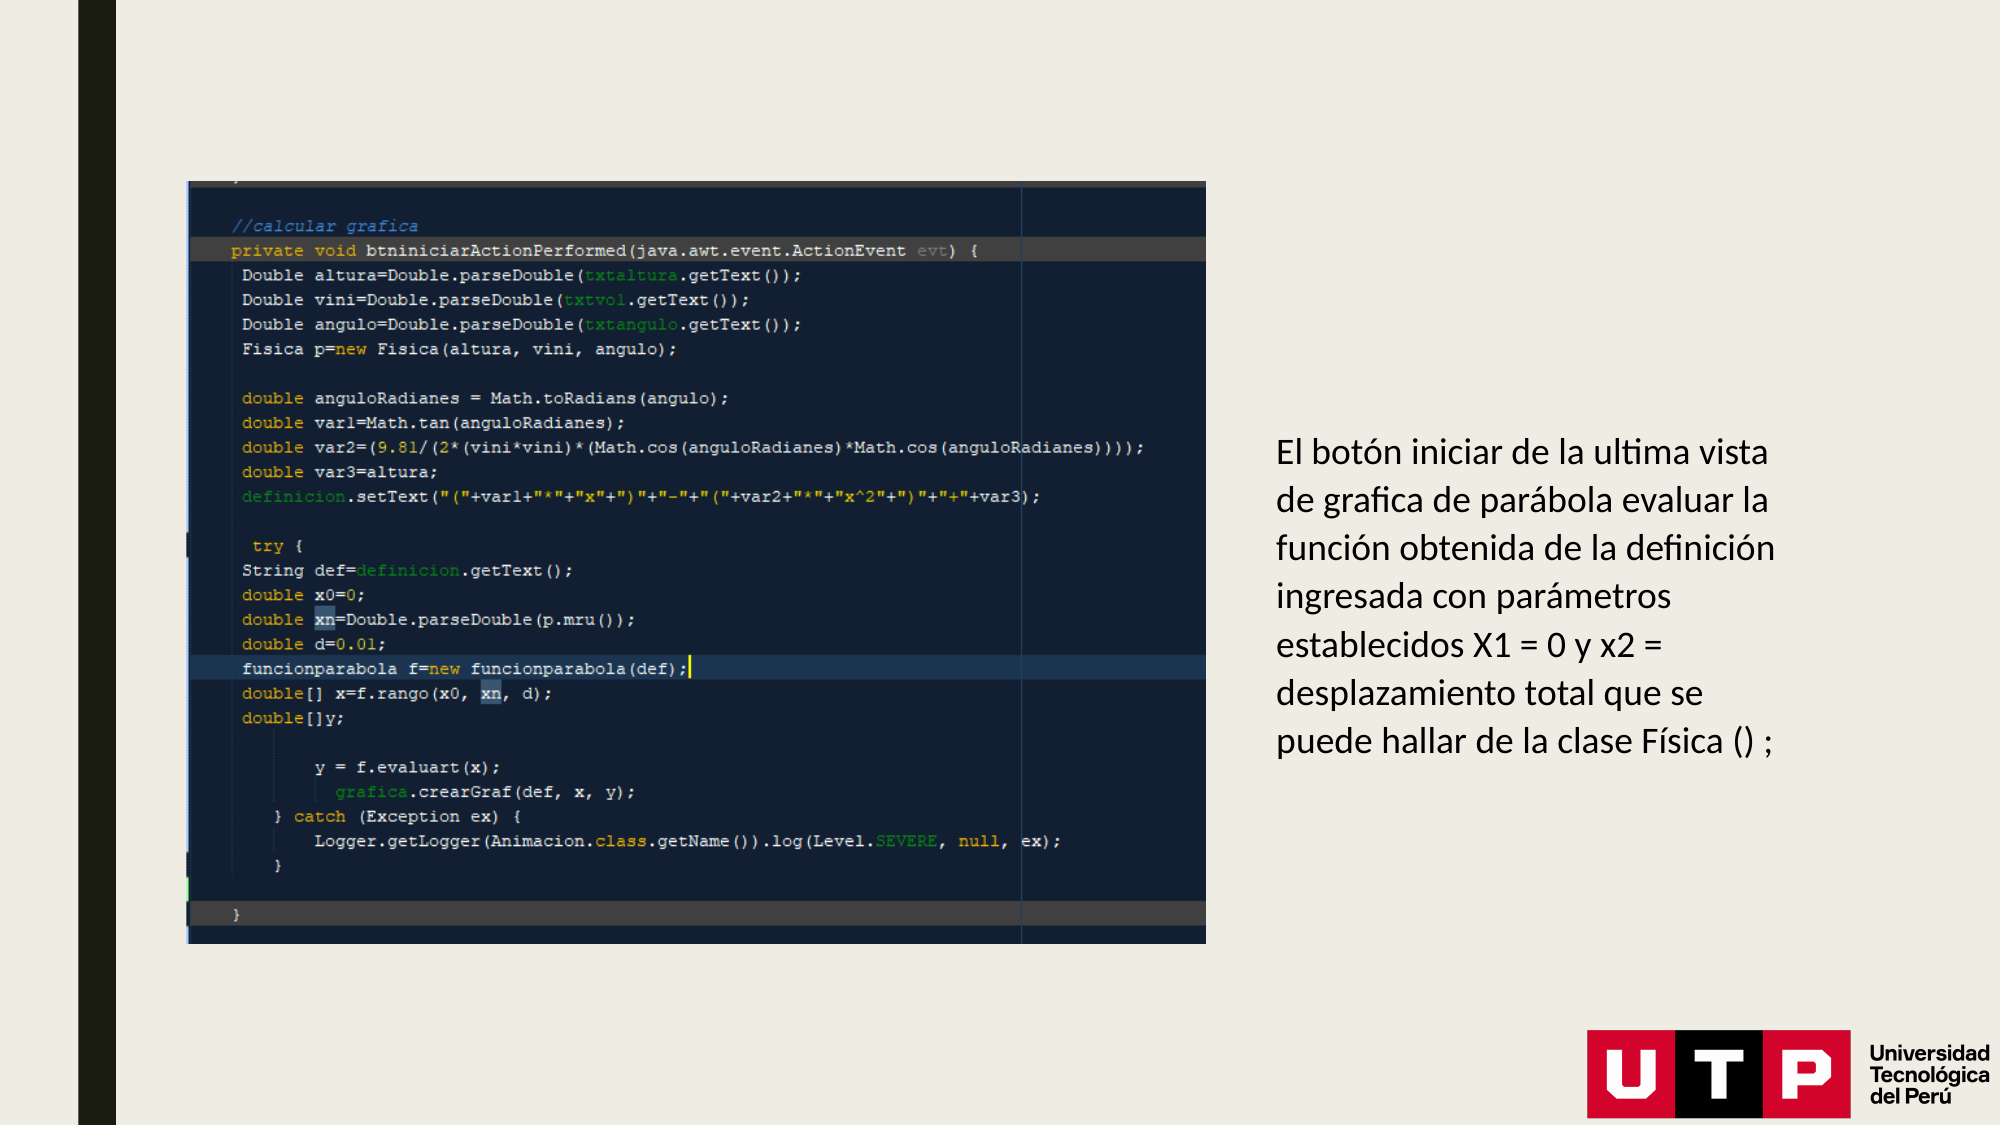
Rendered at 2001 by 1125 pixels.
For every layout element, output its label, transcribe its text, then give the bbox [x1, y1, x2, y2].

picture [186, 181, 1206, 944]
text_box El botón iniciar de la ultima vista de grafica de parábola evaluar la función obtenida de la definición ingresada con parámetros establecidos X1 = 0 y x2 = desplazamiento total que se puede hallar de la clase Física () ; [1261, 416, 1814, 769]
picture [1577, 1023, 2000, 1125]
